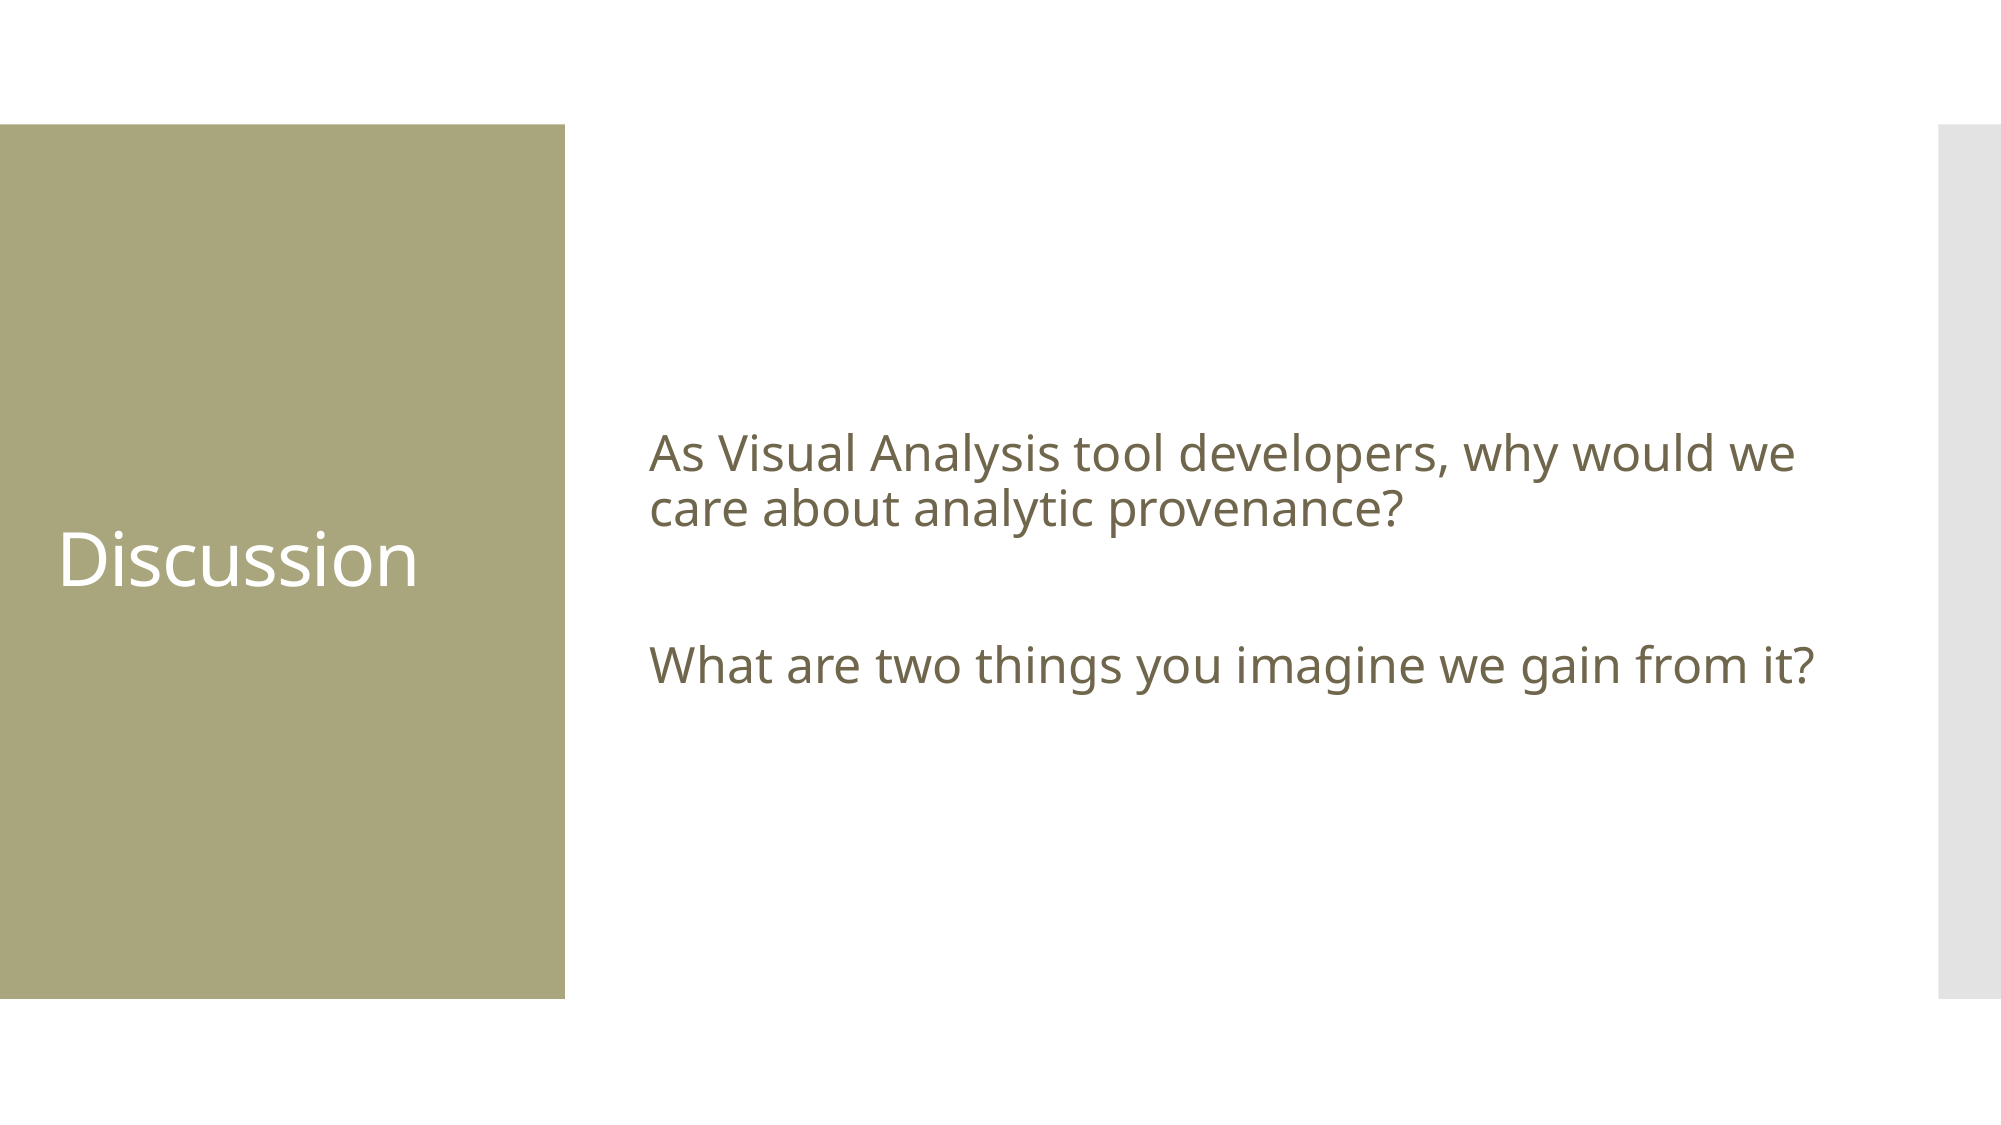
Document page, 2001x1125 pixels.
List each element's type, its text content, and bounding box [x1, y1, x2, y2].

title Discussion [41, 184, 525, 940]
list As Visual Analysis tool developers, why would we care about analytic provenance? What are two things you imagine we gain from it? [634, 141, 1835, 982]
